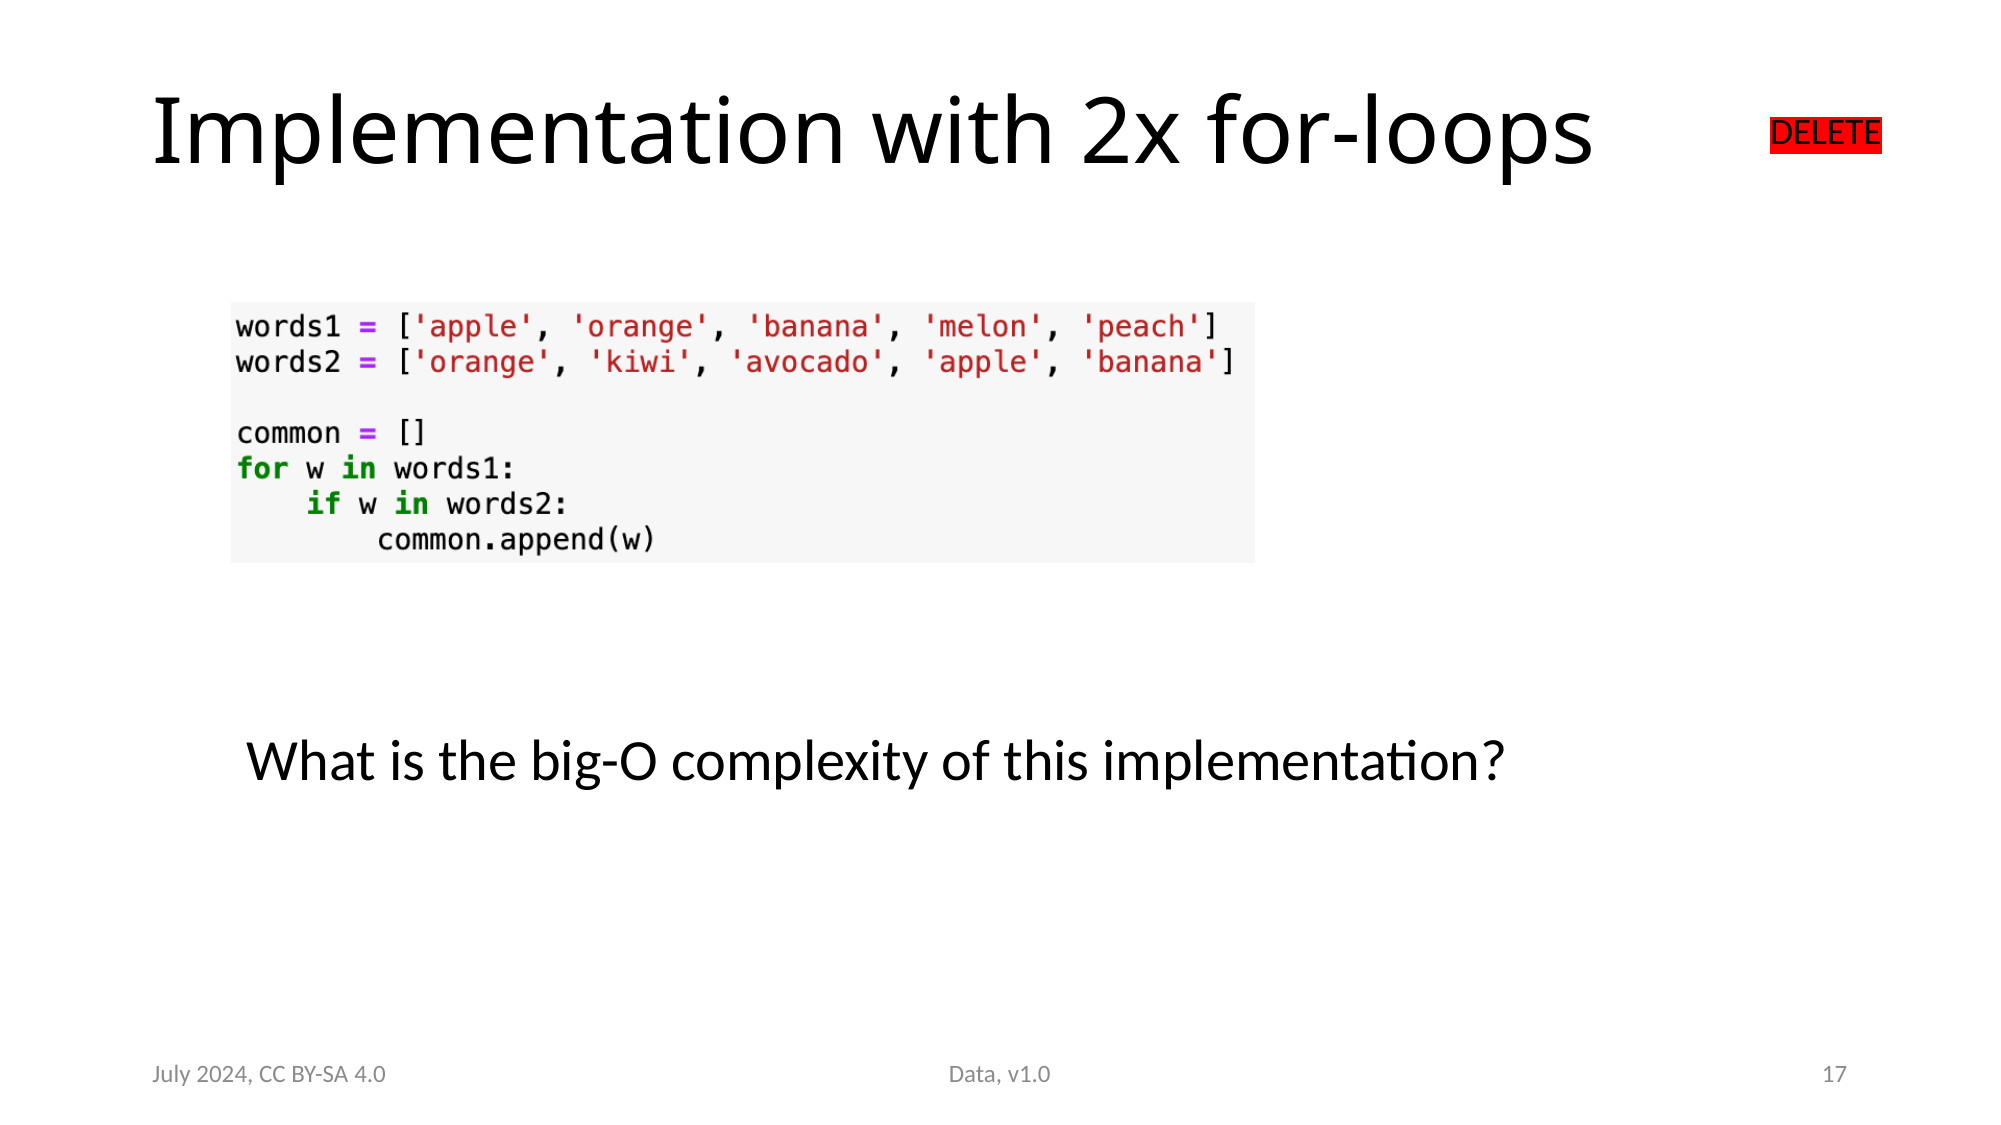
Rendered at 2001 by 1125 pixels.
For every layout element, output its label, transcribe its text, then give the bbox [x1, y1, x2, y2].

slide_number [137, 1042, 588, 1103]
title Implementation with 2x for-loops [137, 59, 1863, 209]
footer Data, v1.0 [662, 1042, 1338, 1103]
text_box DELETE [1755, 100, 1897, 160]
text_box What is the big-O complexity of this implementation? [232, 715, 1768, 800]
picture [231, 301, 1255, 563]
slide_number 17 [1412, 1042, 1863, 1103]
